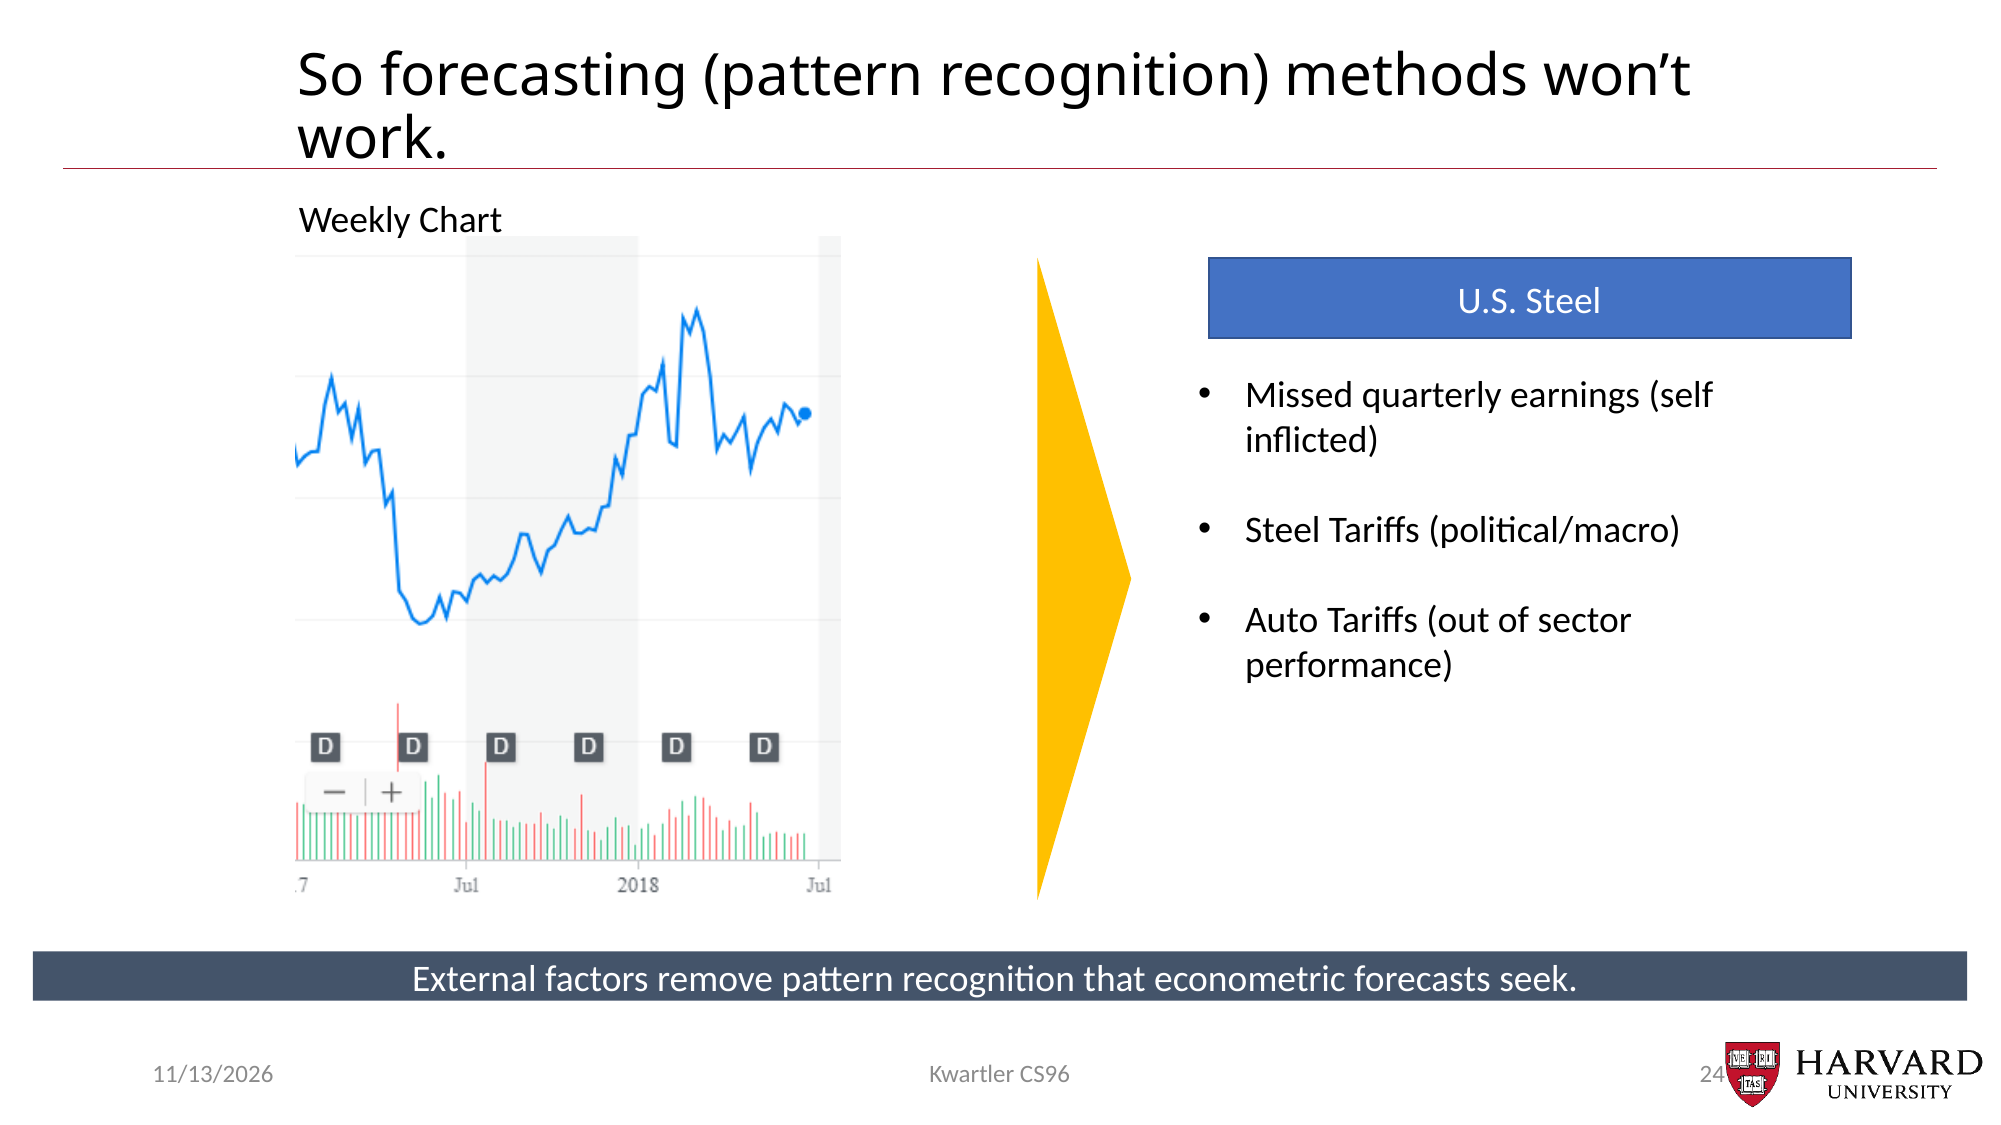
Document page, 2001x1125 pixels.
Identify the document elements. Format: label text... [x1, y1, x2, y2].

text_box 24 [1412, 1042, 1741, 1103]
picture [1703, 1024, 2001, 1125]
text_box Missed quarterly earnings (self inflicted) Steel Tariffs (political/macro) Auto Tariffs (out of sector performance) [1183, 362, 1858, 693]
picture [295, 236, 841, 907]
footer Kwartler CS96 [662, 1042, 1338, 1103]
text_box U.S. Steel [1208, 257, 1852, 339]
text_box [1036, 257, 1133, 901]
text_box External factors remove pattern recognition that econometric forecasts seek. [32, 950, 1968, 1002]
text_box Weekly Chart [284, 187, 518, 248]
title So forecasting (pattern recognition) methods won’t work. [282, 59, 1750, 157]
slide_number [137, 1042, 588, 1103]
